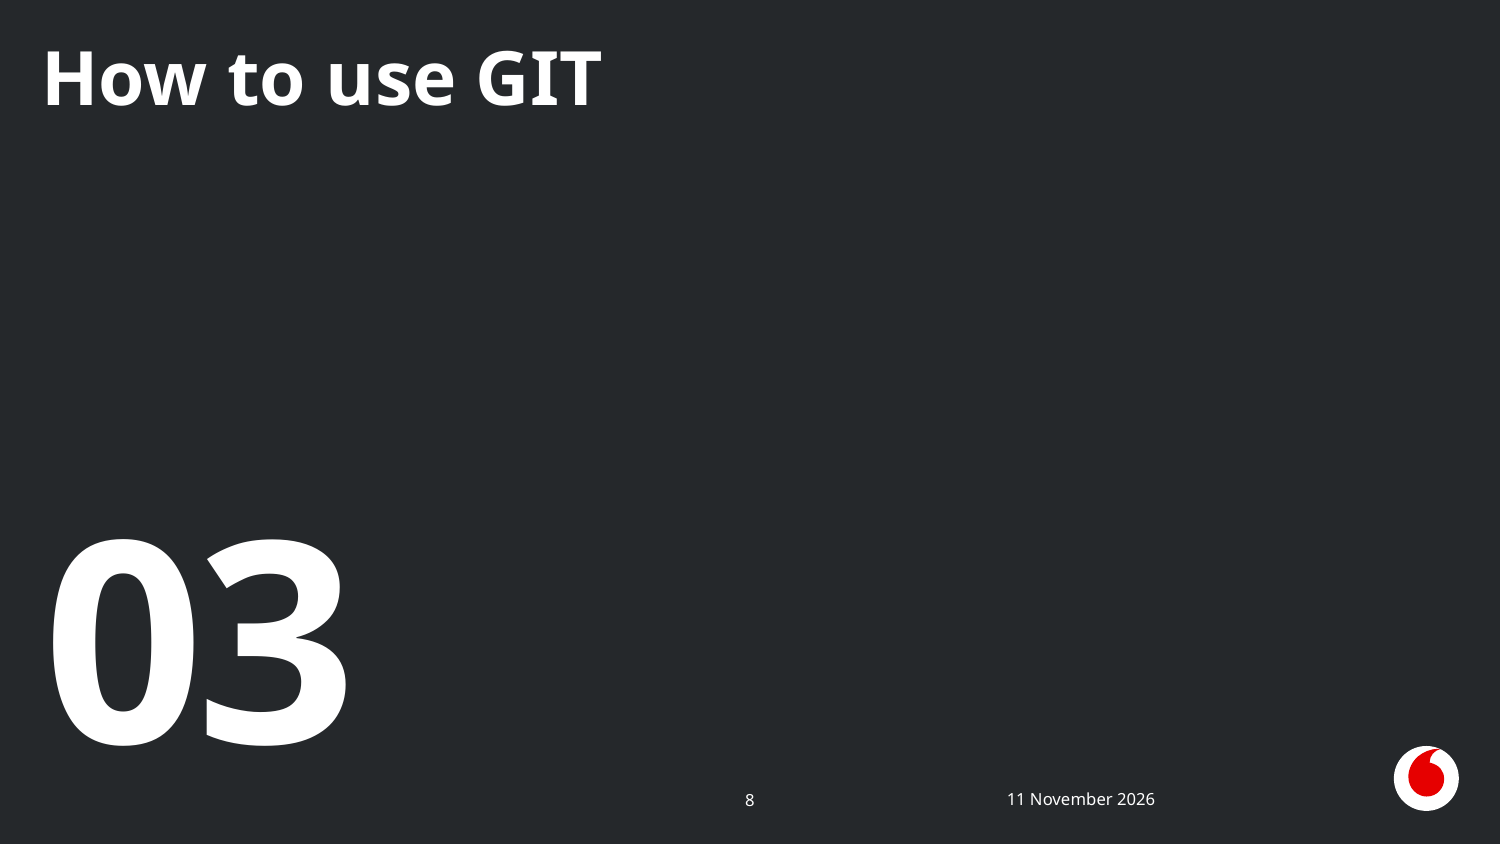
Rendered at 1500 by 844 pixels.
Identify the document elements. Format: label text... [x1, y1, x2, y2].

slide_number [1006, 772, 1357, 813]
list 03 [41, 462, 716, 773]
slide_number 8 [716, 773, 784, 813]
title How to use GIT [41, 44, 768, 207]
